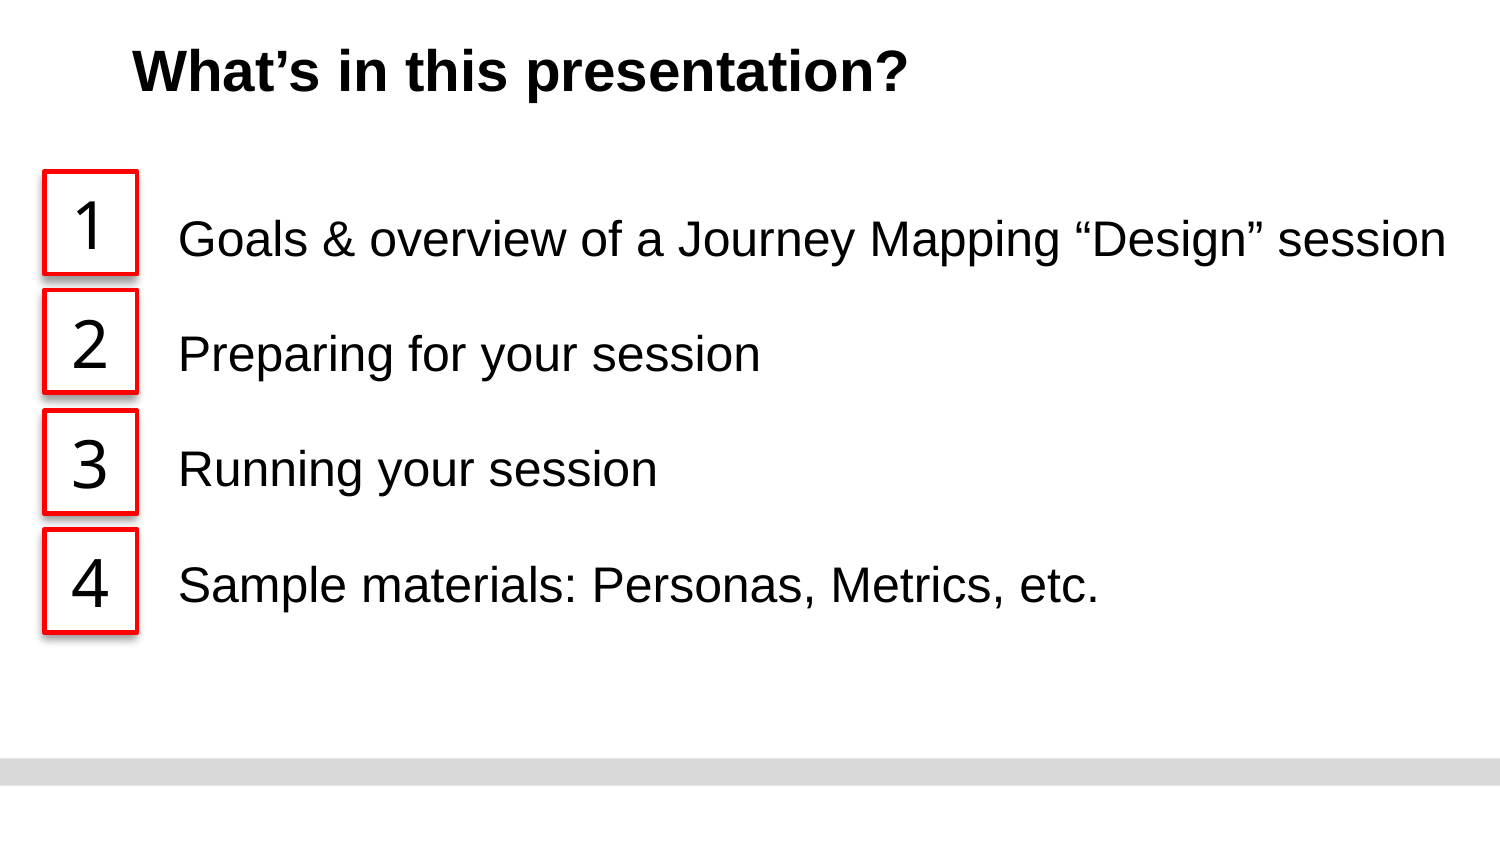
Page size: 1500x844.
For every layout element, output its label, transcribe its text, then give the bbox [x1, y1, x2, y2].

text_box 2 [42, 288, 139, 395]
text_box 1 [42, 169, 139, 276]
text_box 3 [42, 409, 139, 516]
title What’s in this presentation? [132, 33, 1211, 107]
list Goals & overview of a Journey Mapping “Design” session Preparing for your session Running your session Sample materials: Personas, Metrics, etc. [177, 176, 1468, 737]
text_box 4 [42, 527, 139, 634]
